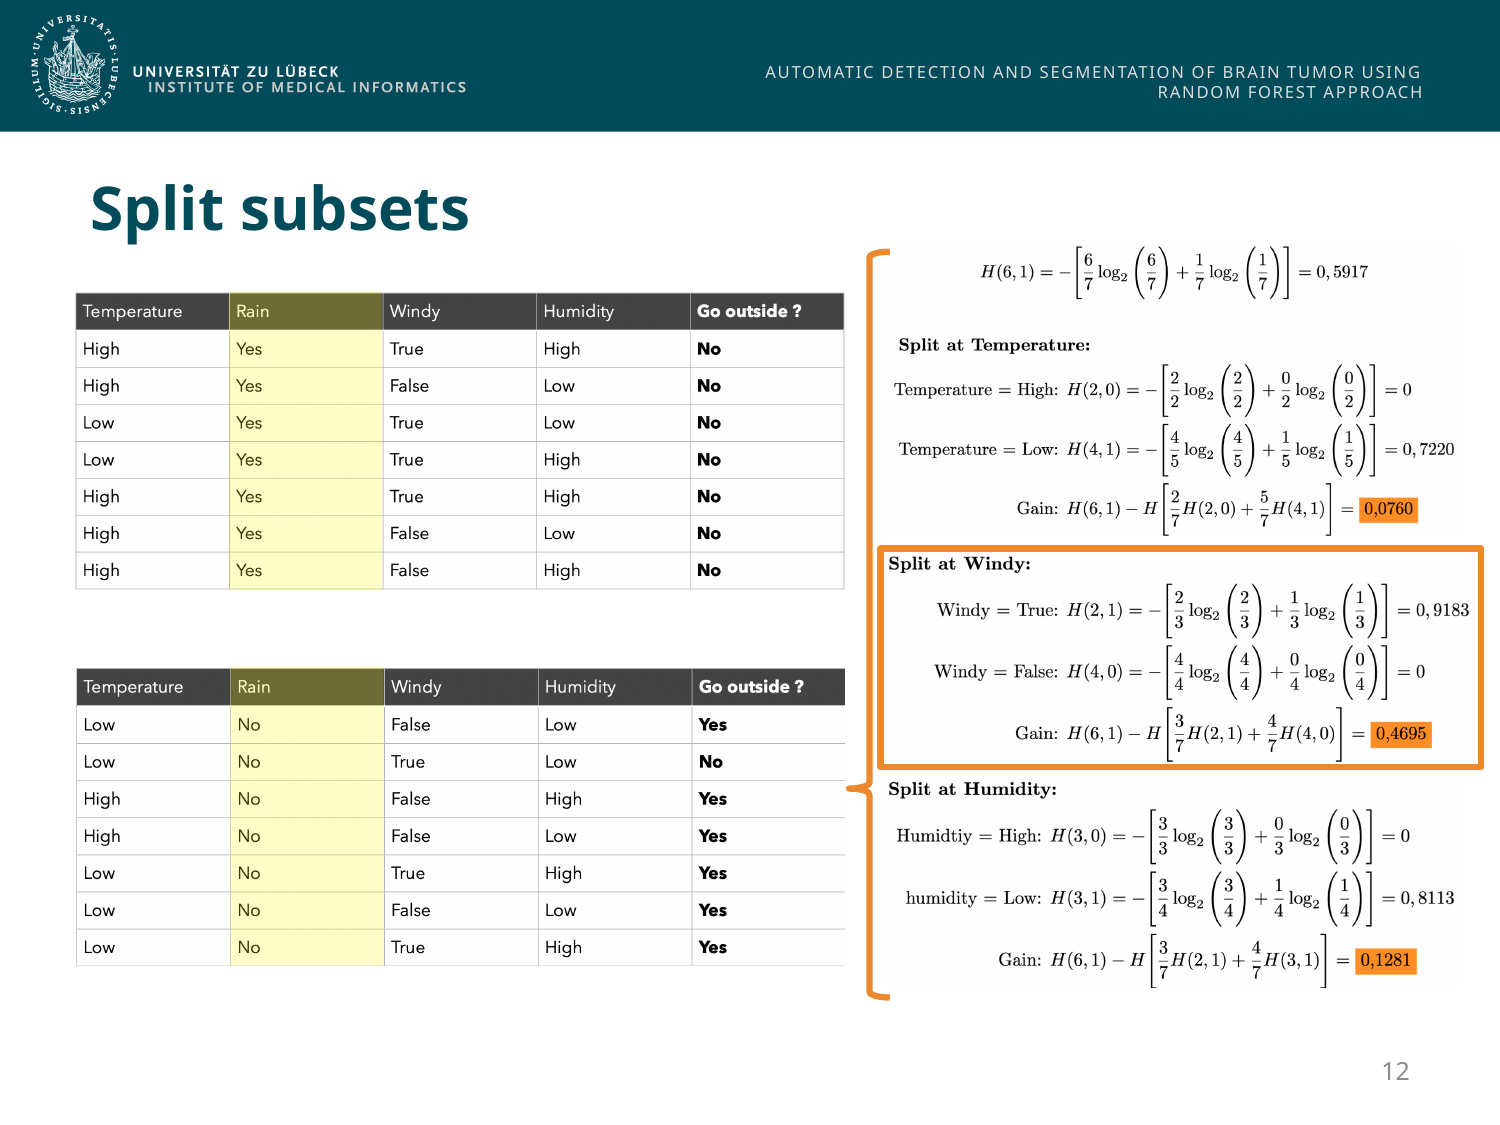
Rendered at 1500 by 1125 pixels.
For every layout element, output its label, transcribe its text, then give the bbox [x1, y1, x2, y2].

picture [74, 291, 846, 591]
text_box [878, 546, 1483, 558]
picture [868, 244, 1464, 539]
picture [883, 551, 1479, 765]
picture [0, 0, 497, 130]
text_box [849, 545, 890, 999]
title Split subsets [75, 159, 1425, 252]
picture [74, 666, 845, 966]
picture [882, 777, 1460, 988]
